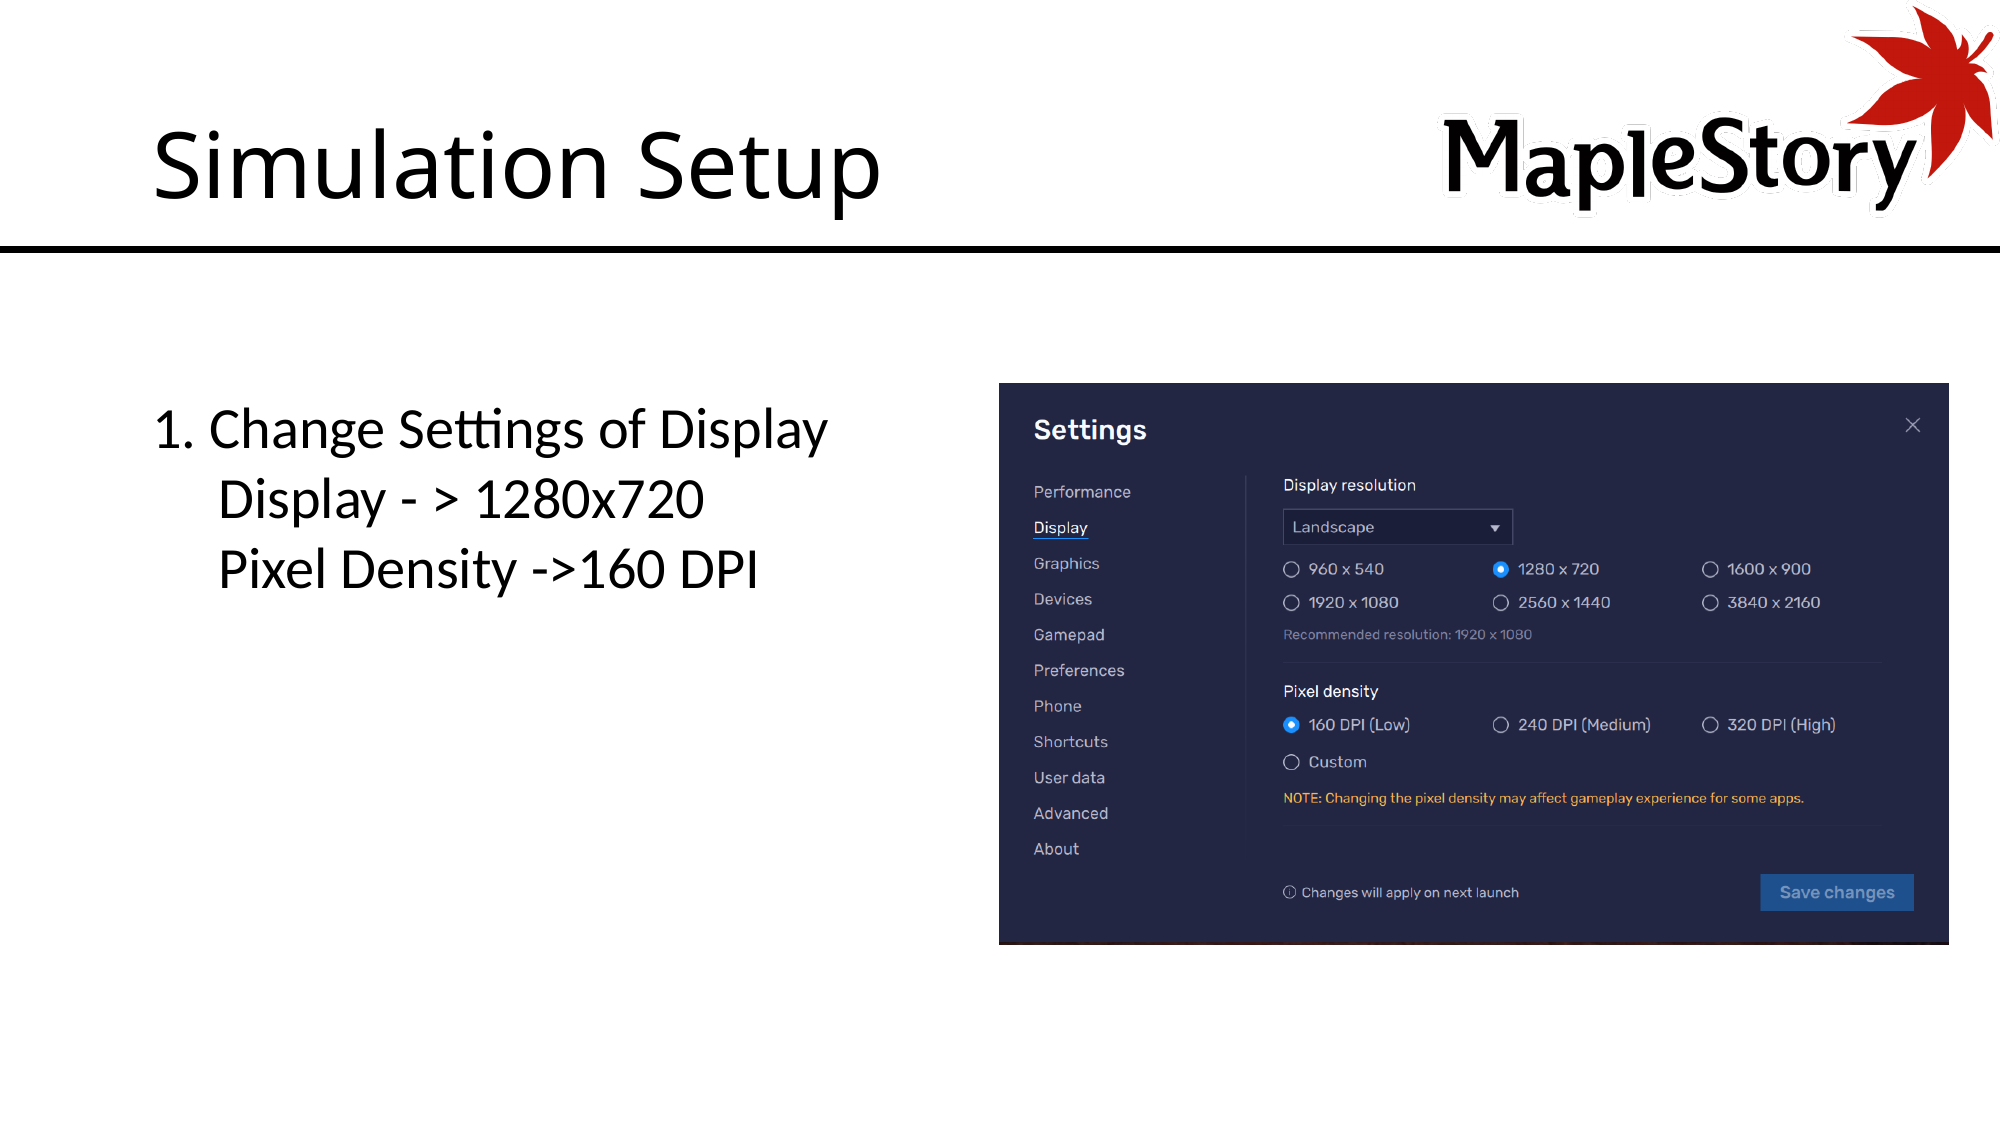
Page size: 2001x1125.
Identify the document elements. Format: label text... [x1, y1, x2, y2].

title Simulation Setup [137, 59, 1863, 278]
picture [1437, 0, 2000, 218]
picture [999, 383, 1949, 945]
text_box 1. Change Settings of Display Display - > 1280x720 Pixel Density ->160 DPI [137, 383, 864, 608]
